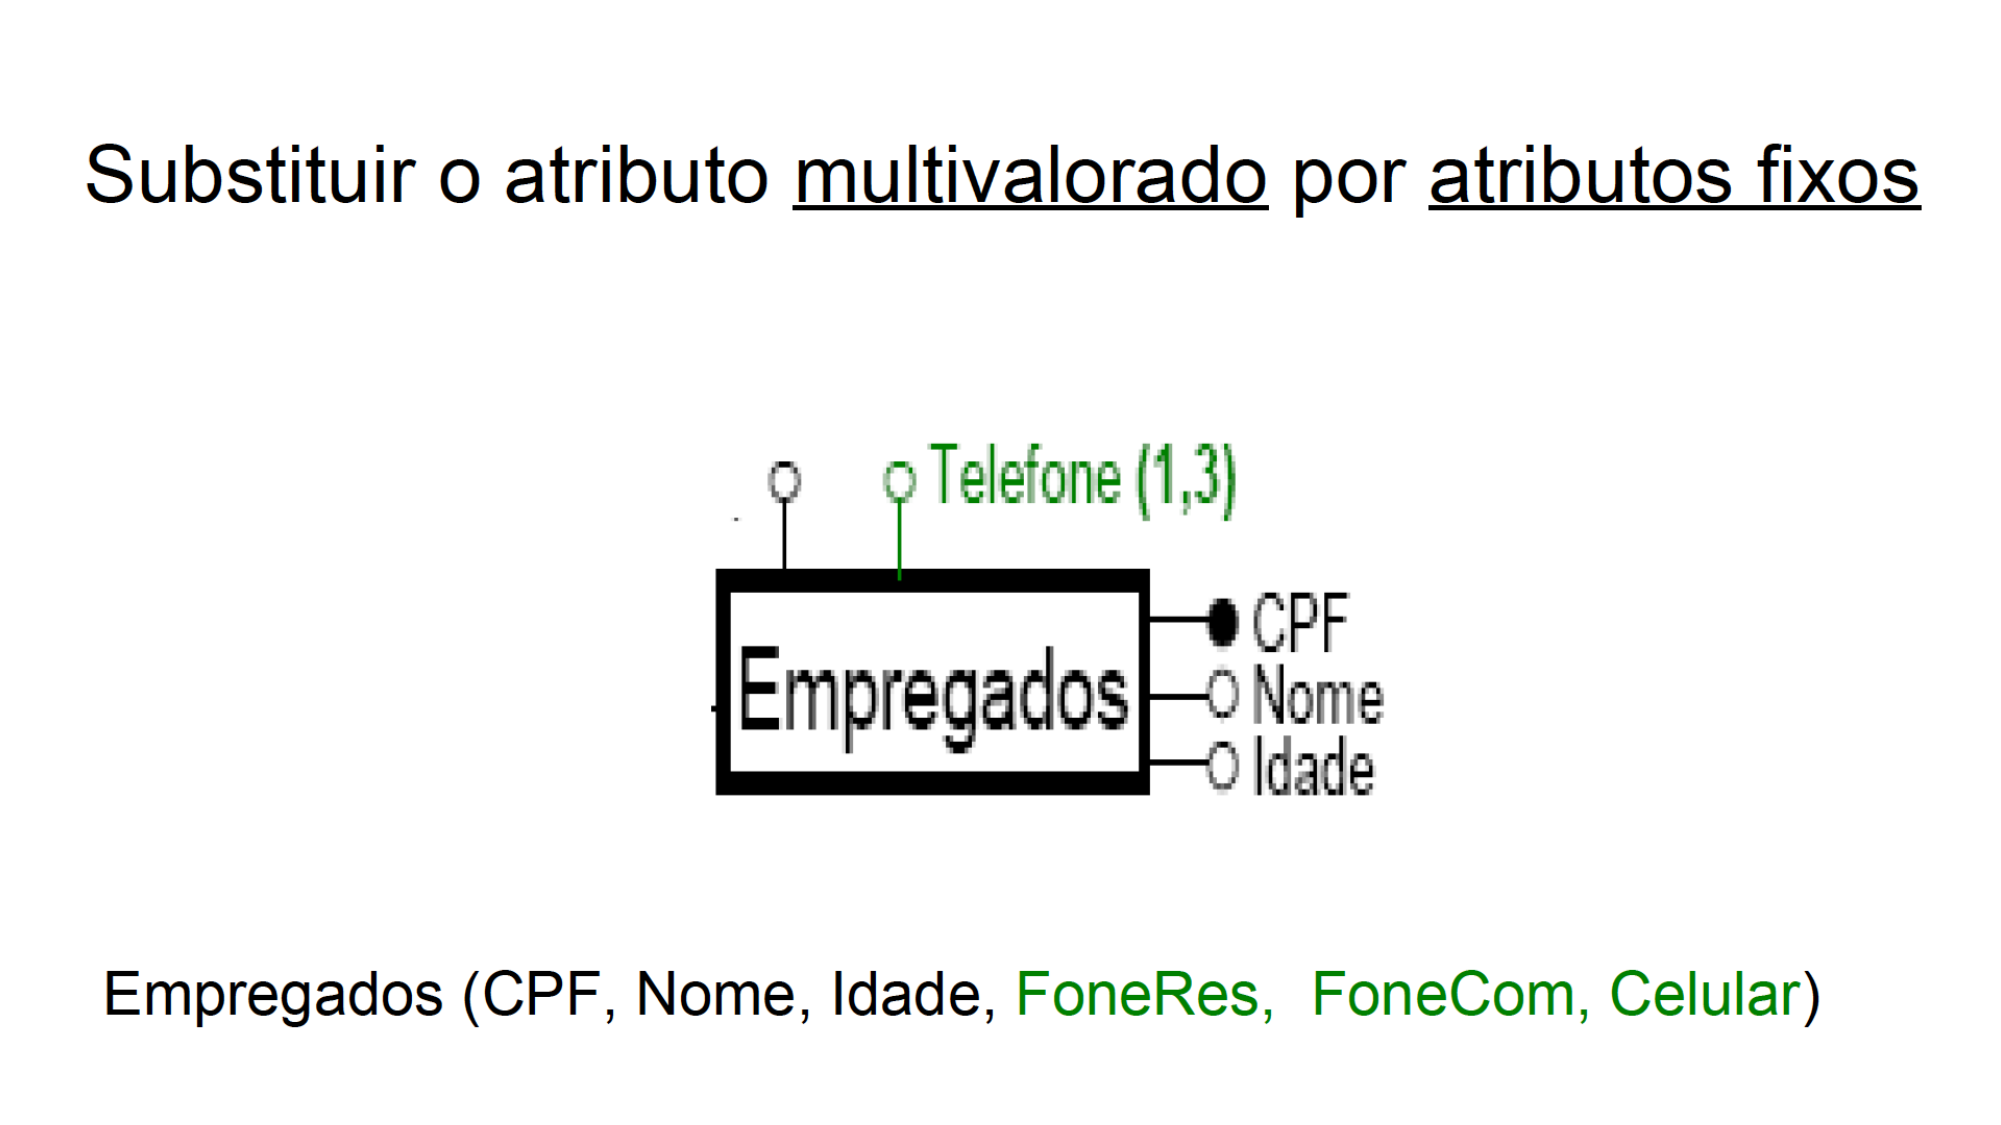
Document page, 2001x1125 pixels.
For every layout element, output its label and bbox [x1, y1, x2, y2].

picture [69, 78, 1931, 1047]
